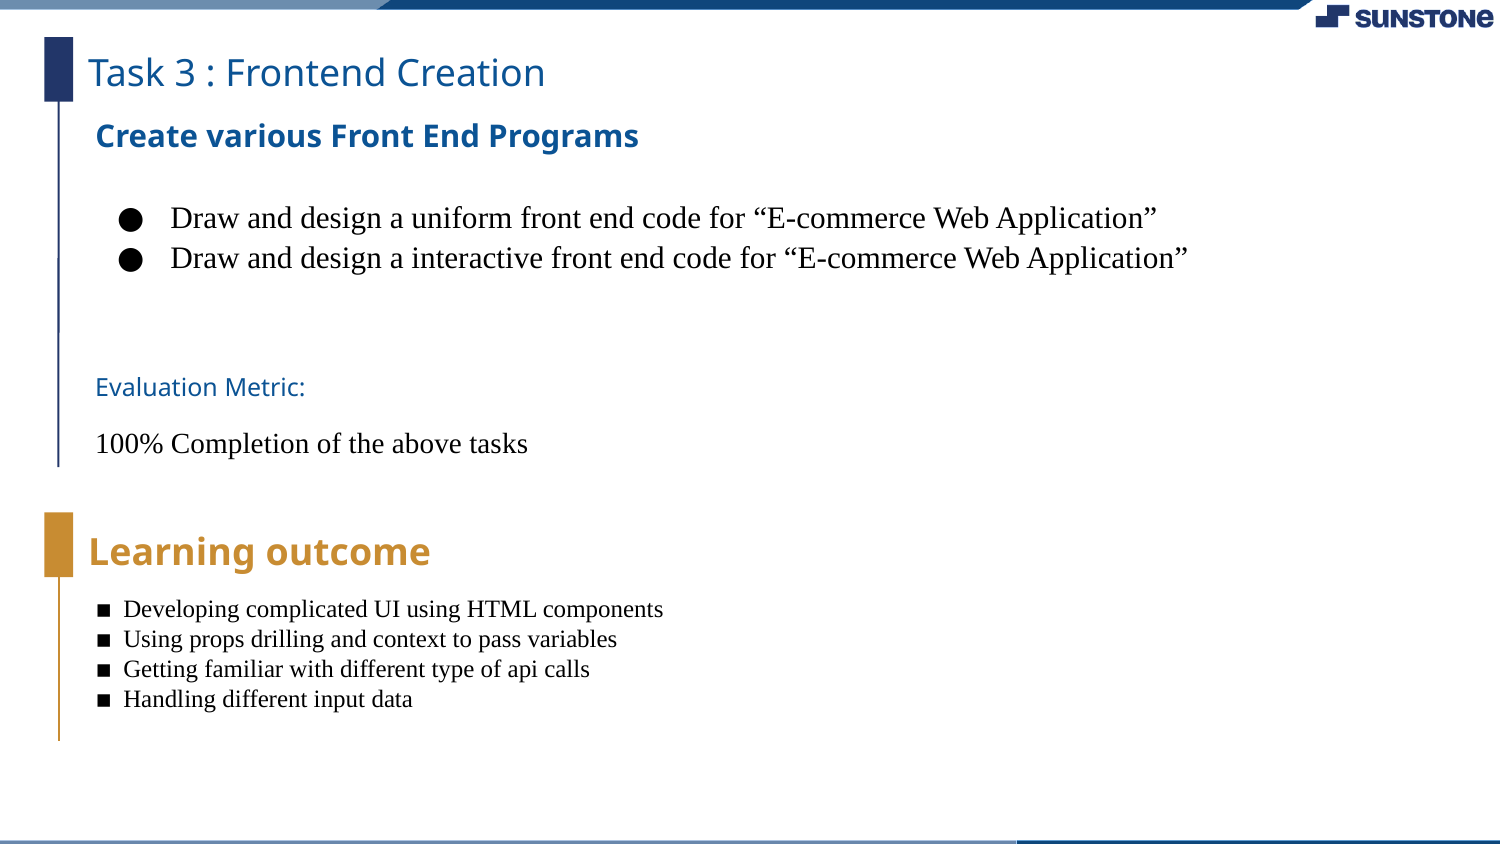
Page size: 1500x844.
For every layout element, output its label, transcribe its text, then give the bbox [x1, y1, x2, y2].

text_box Learning outcome [73, 520, 505, 573]
text_box 100% Completion of the above tasks [80, 417, 834, 469]
list Create various Front End Programs Draw and design a uniform front end code for “E-commerce Web Application” Draw and design a interactive front end code for “E-commerce Web Application” [80, 106, 1211, 373]
picture [0, 0, 1500, 844]
text_box Task 3 : Frontend Creation [73, 41, 701, 94]
list Developing complicated UI using HTML components Using props drilling and context to pass variables Getting familiar with different type of api calls Handling different input data [80, 585, 1237, 742]
text_box Evaluation Metric: [80, 364, 834, 417]
